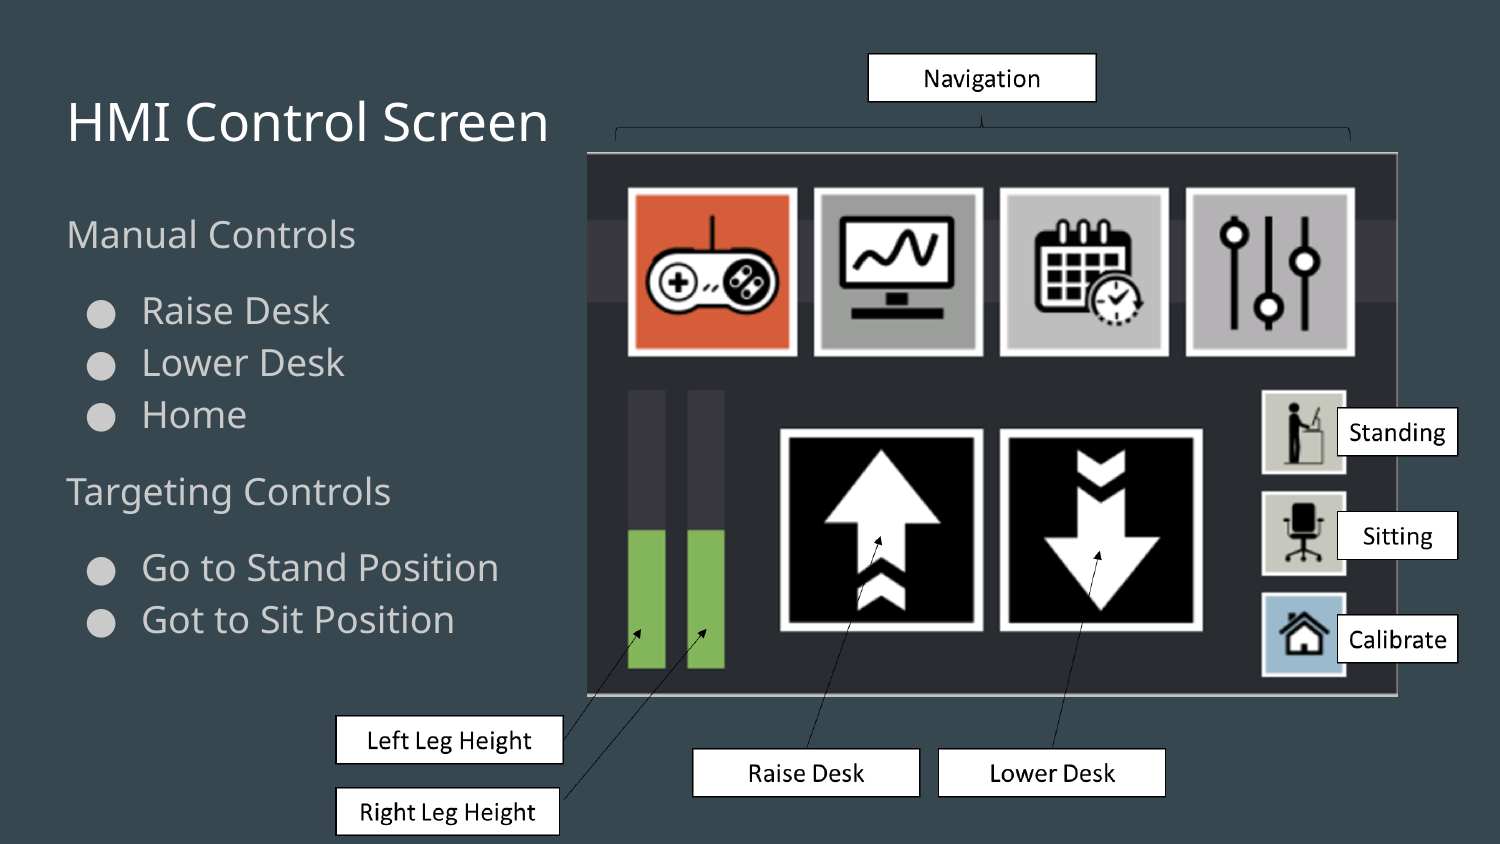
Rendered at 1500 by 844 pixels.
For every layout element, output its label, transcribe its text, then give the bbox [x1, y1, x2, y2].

picture [334, 51, 1464, 844]
title HMI Control Screen [51, 72, 329, 167]
list Manual Controls Raise Desk Lower Desk Home Targeting Controls Go to Stand Position Got to Sit Position [51, 189, 329, 750]
